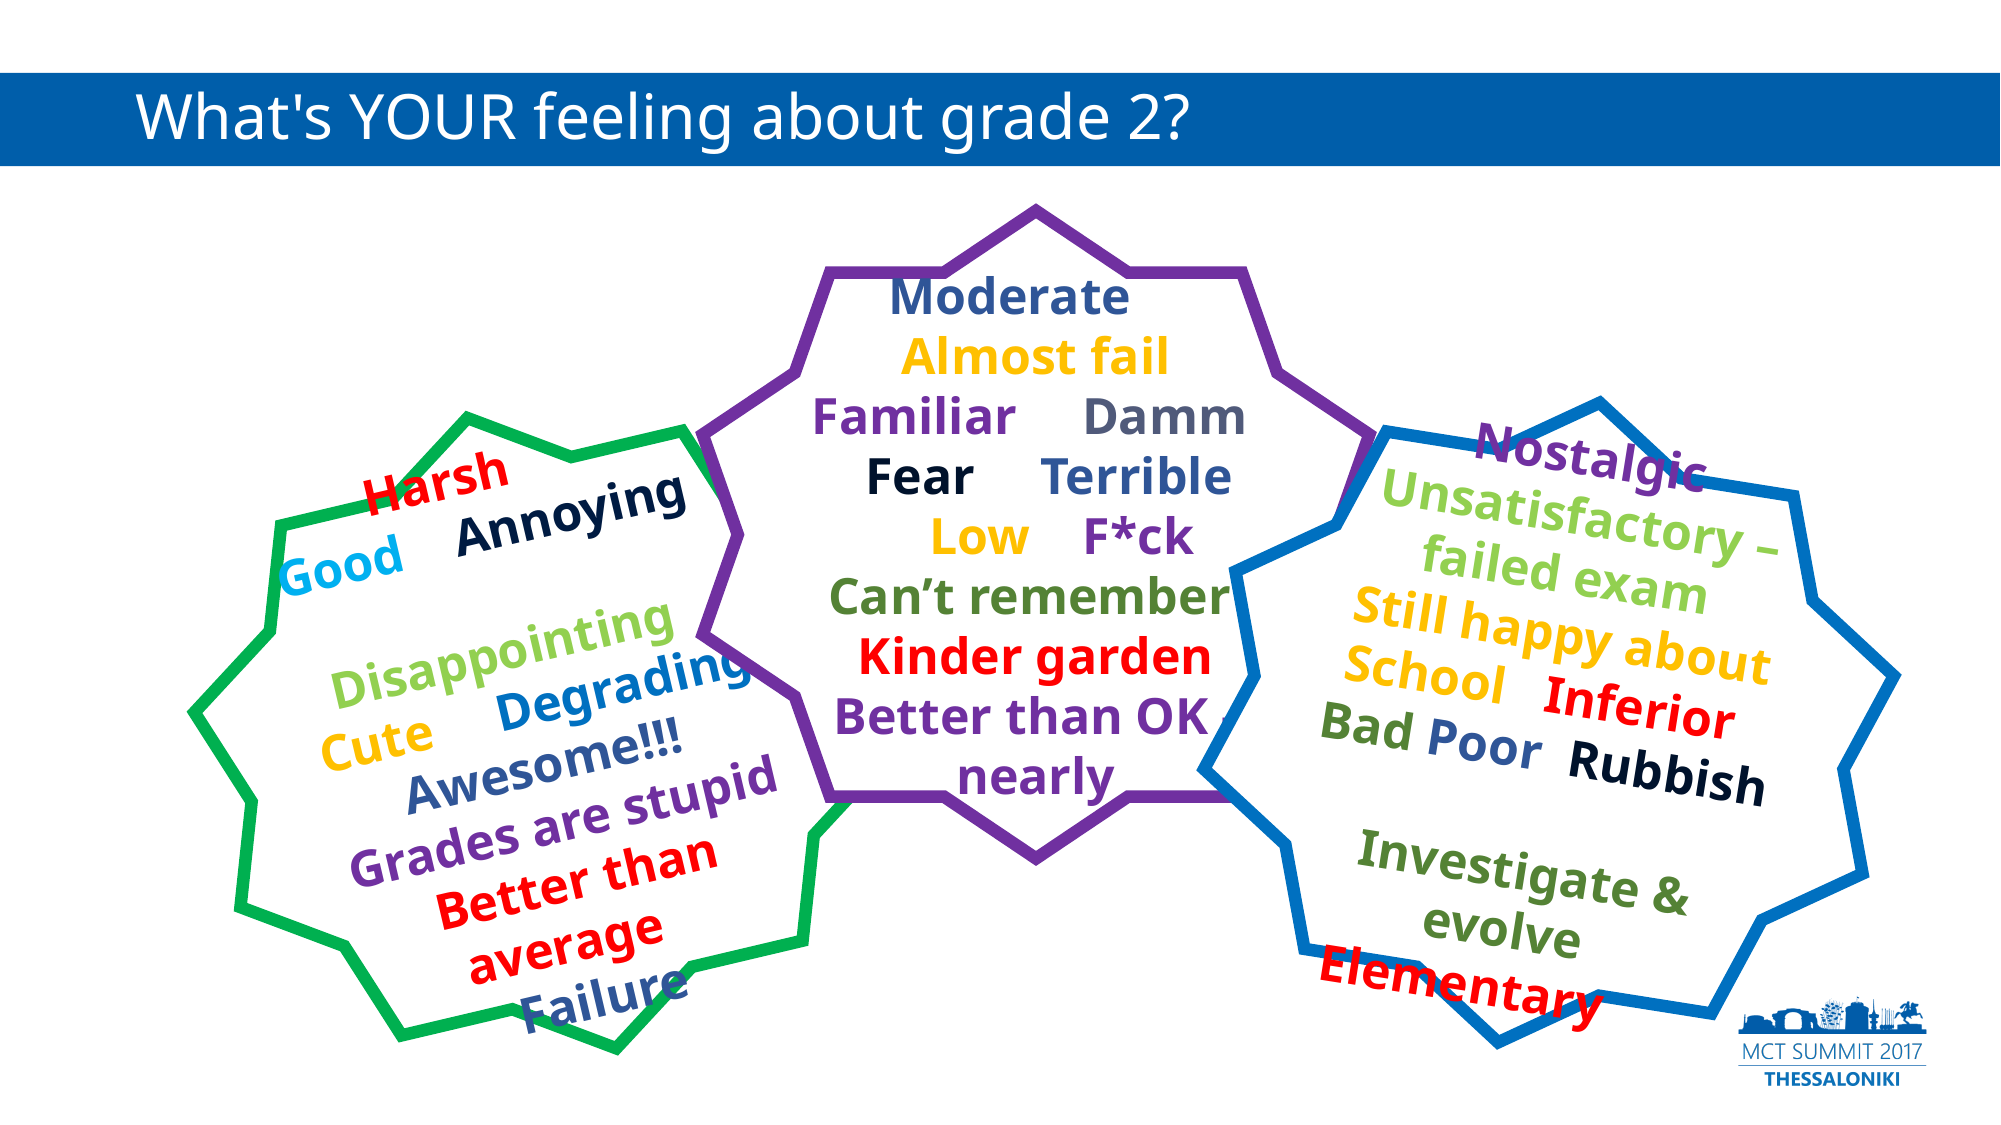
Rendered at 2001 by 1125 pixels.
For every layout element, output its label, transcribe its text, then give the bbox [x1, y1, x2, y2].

text_box Harsh Good Annoying Disappointing Cute Degrading Awesome!!! Grades are stupid Better than average Failure [193, 416, 850, 1050]
picture [1734, 990, 1931, 1095]
text_box Nostalgic Unsatisfactory – failed exam Still happy about School Inferior Bad Poor Rubbish Investigate & evolve Elementary [1202, 401, 1896, 1044]
text_box Moderate Almost fail Familiar Damm Fear Terrible Low F*ck Can’t remember Kinder garden Better than OK - nearly [701, 209, 1371, 860]
title What's YOUR feeling about grade 2? [0, 72, 2000, 167]
